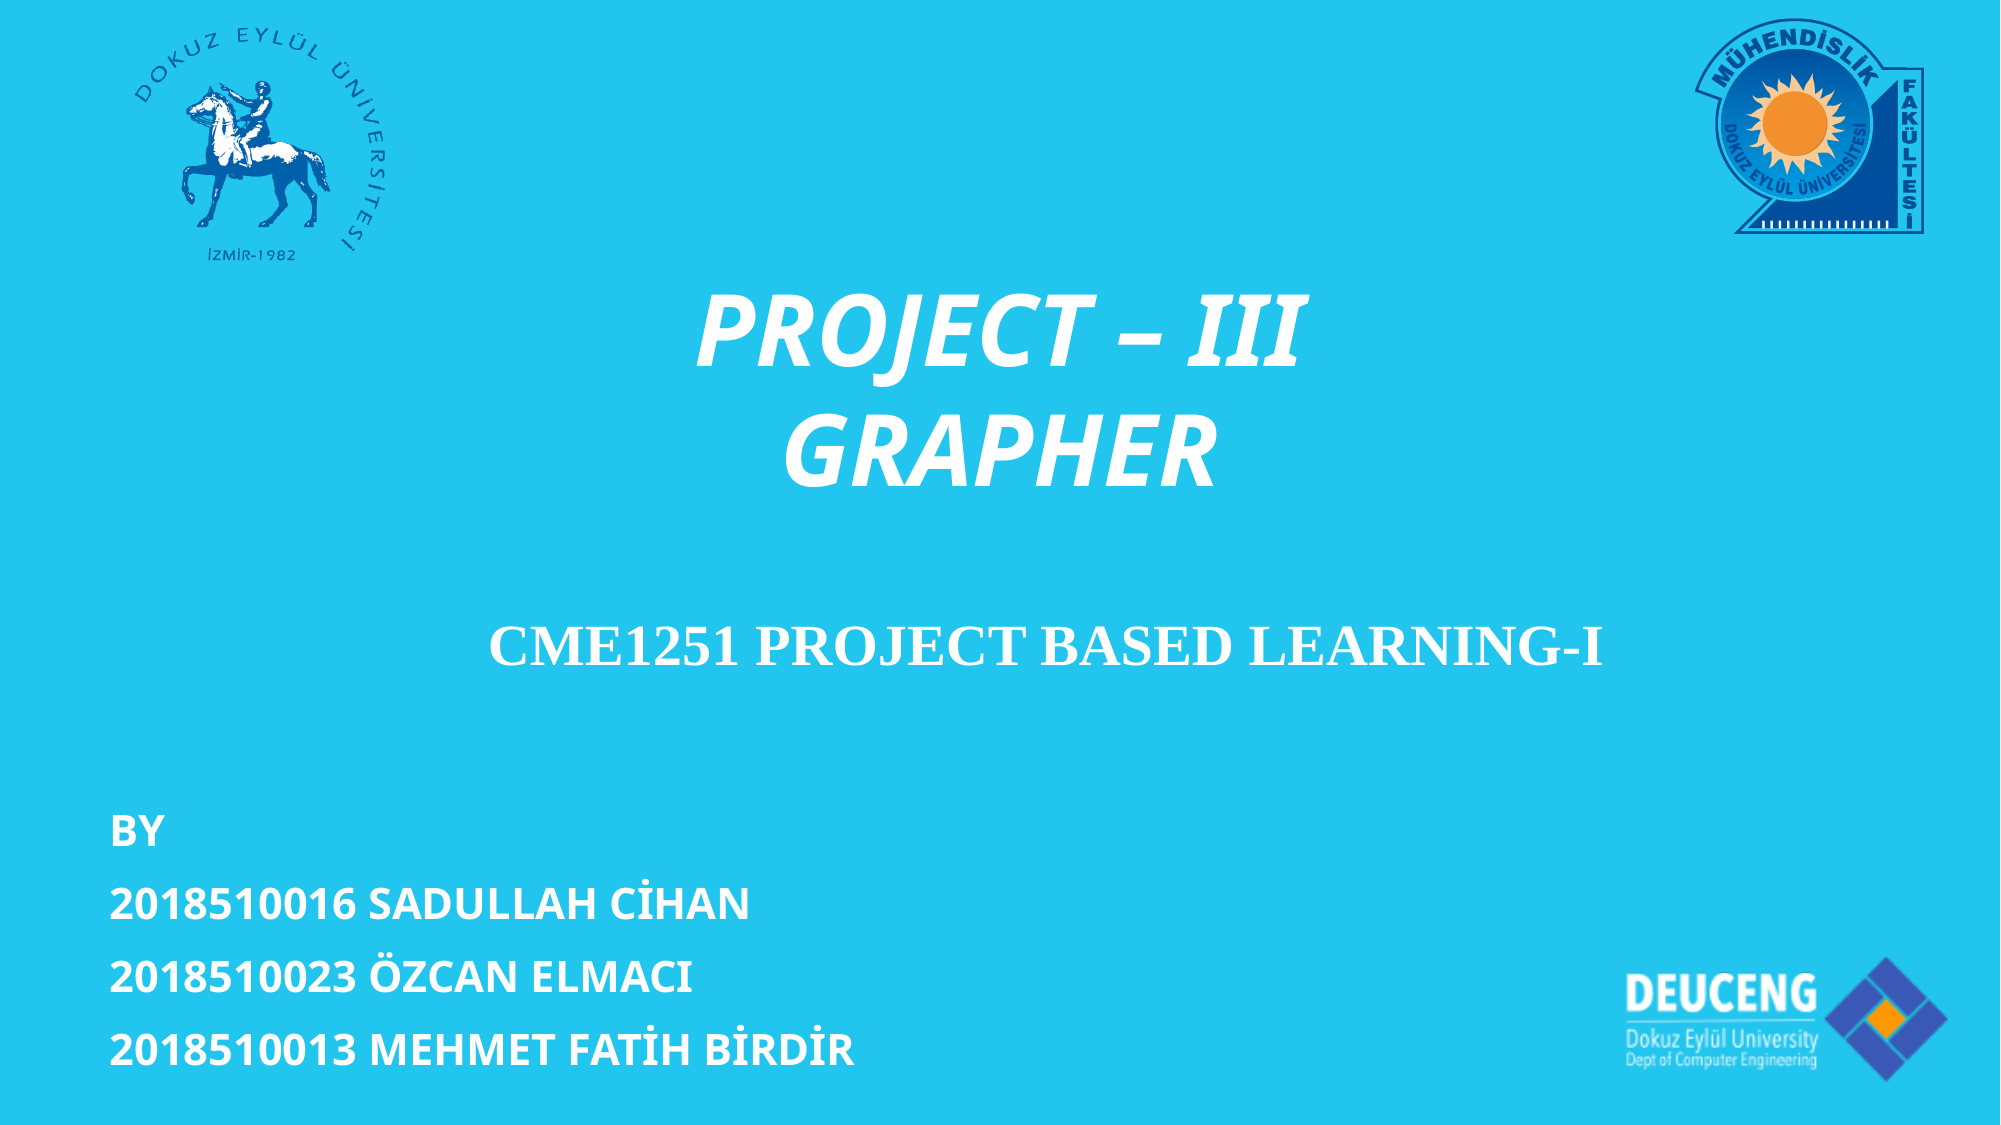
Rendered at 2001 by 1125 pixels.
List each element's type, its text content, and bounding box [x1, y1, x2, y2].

picture [1625, 957, 1994, 1082]
text_box CME1251 Project Based Learnıng-I [347, 440, 1745, 685]
subtitle BY 2018510016 SADULLAH CİHAN 2018510023 ÖZCAN ELMACI 2018510013 MEHMET FATİH BİRDİR [94, 795, 1745, 1082]
title PROJECT – III GRAPHER [452, 0, 1548, 440]
picture [133, 25, 387, 263]
picture [1682, 0, 1937, 254]
